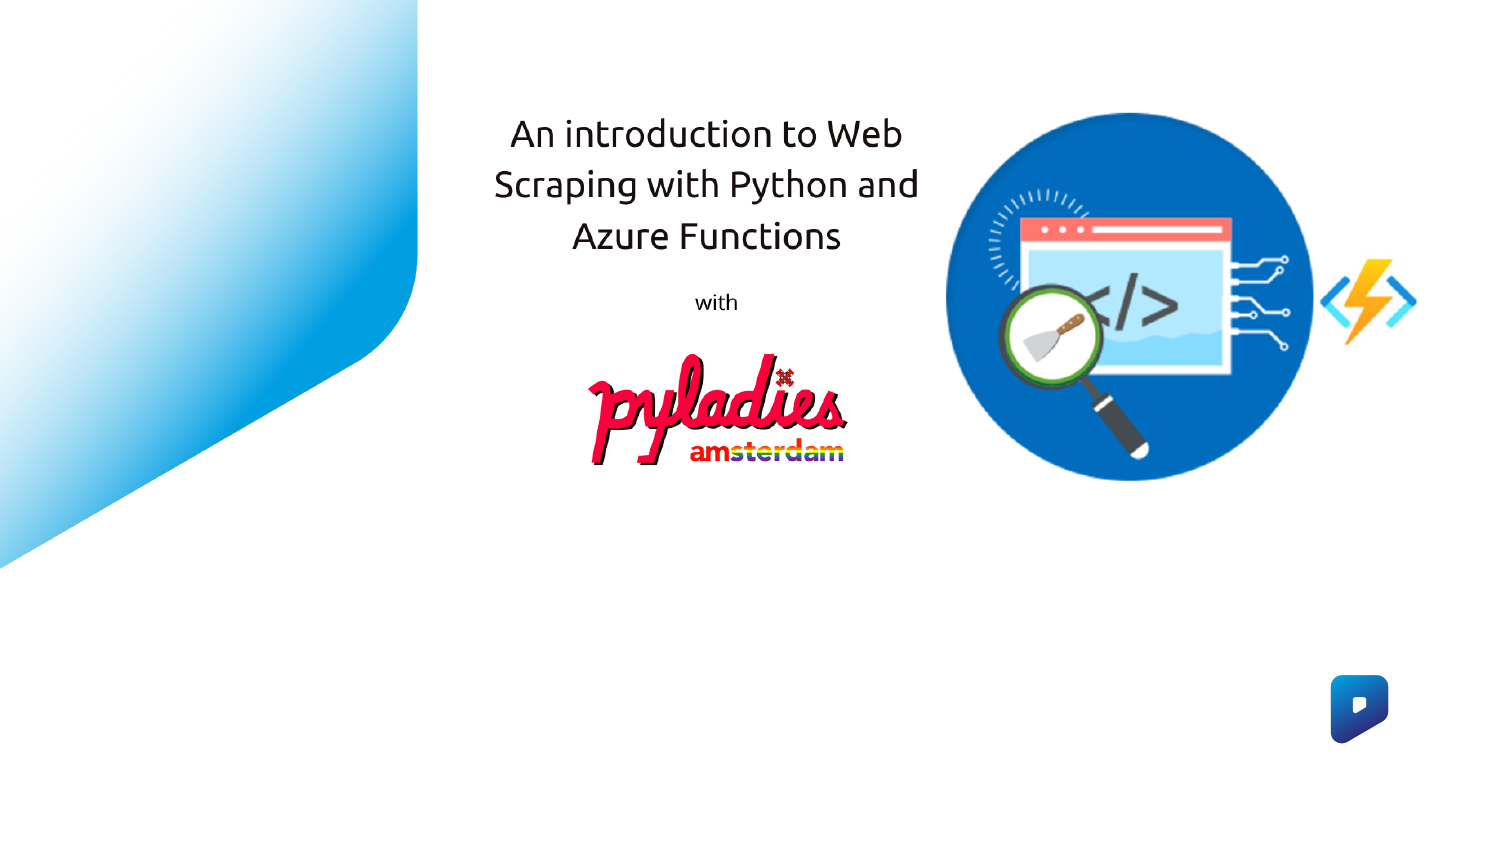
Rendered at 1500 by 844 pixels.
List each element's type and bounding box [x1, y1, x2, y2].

picture [1313, 672, 1398, 750]
picture [0, 0, 1435, 757]
